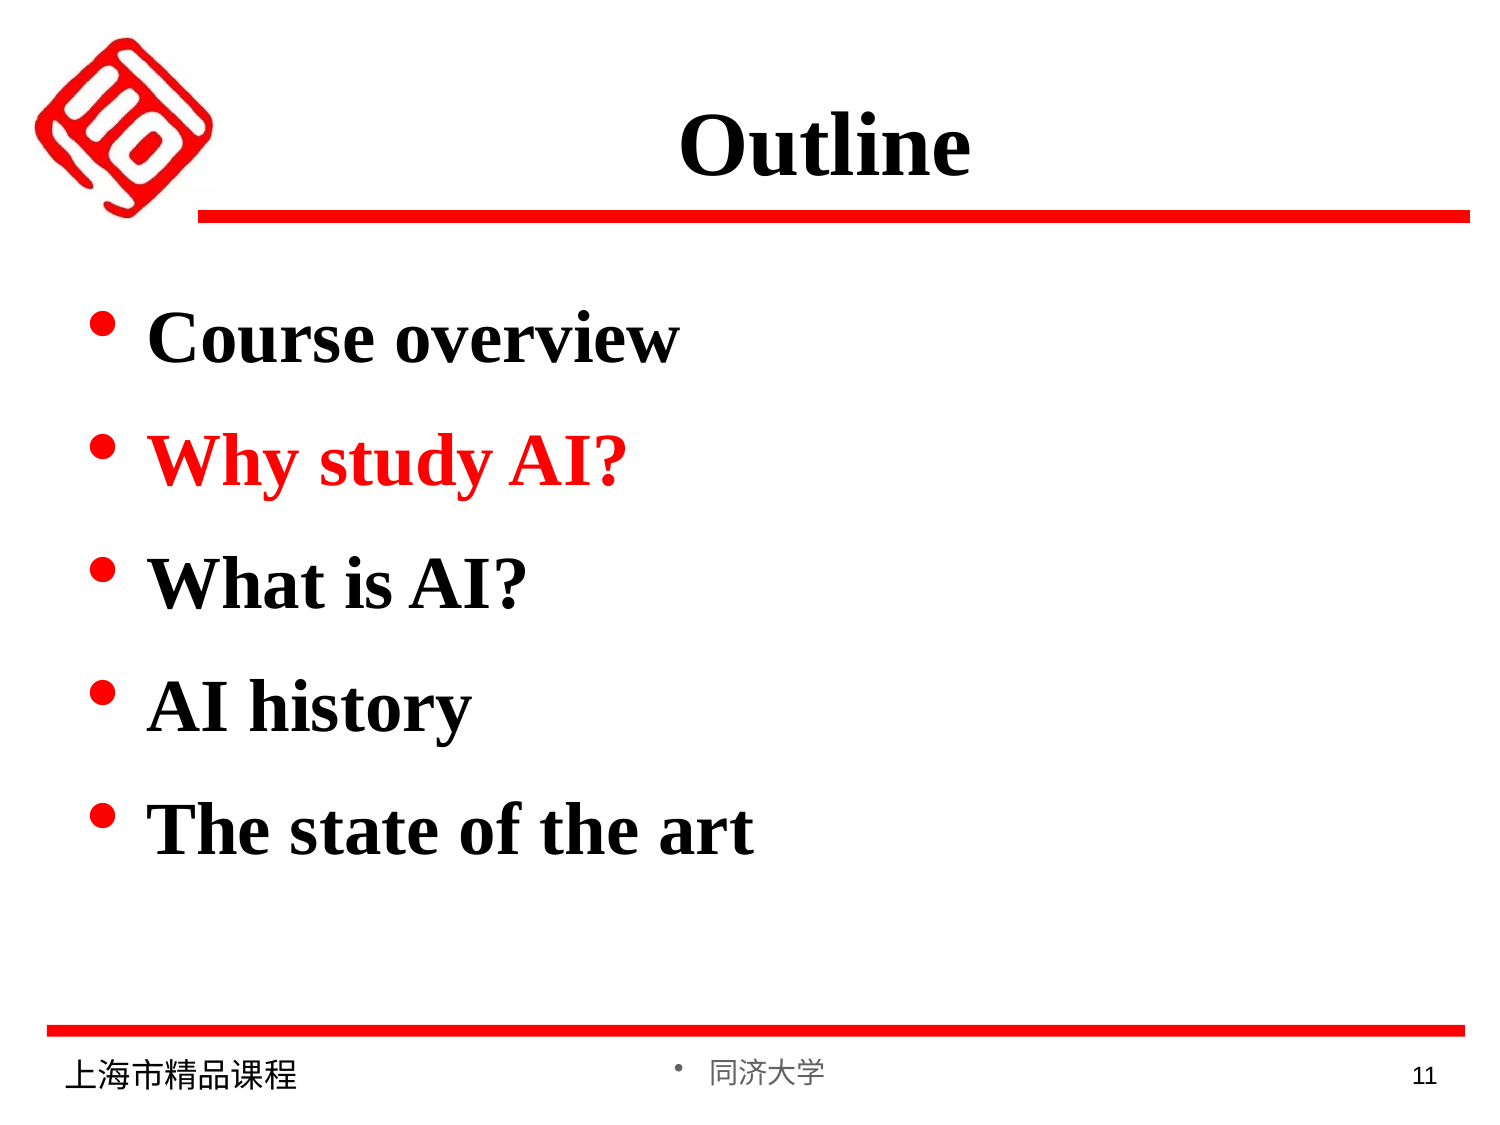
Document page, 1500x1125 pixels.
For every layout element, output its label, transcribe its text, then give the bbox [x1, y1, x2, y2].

title Outline [225, 45, 1425, 233]
list Course overview Why study AI? What is AI? AI history The state of the art [75, 262, 1425, 1005]
slide_number 上海市精品课程 [50, 1046, 450, 1125]
slide_number 11 [1287, 1051, 1454, 1088]
picture [31, 34, 216, 221]
footer 同济大学 [512, 1046, 988, 1125]
